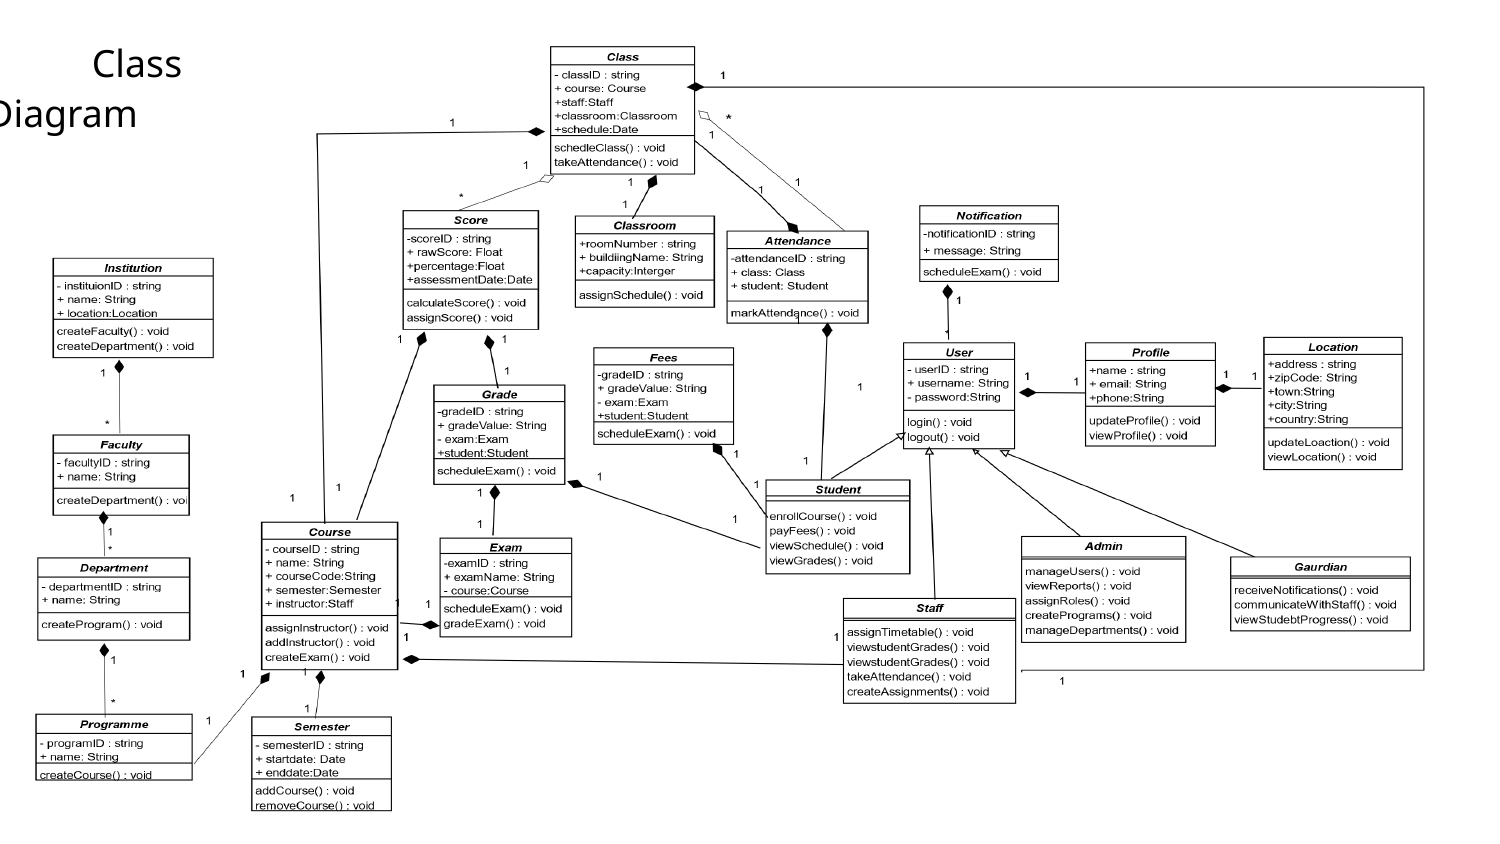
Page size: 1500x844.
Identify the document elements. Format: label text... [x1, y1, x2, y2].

title Class Diagram [0, 4, 269, 93]
picture [35, 45, 1440, 812]
